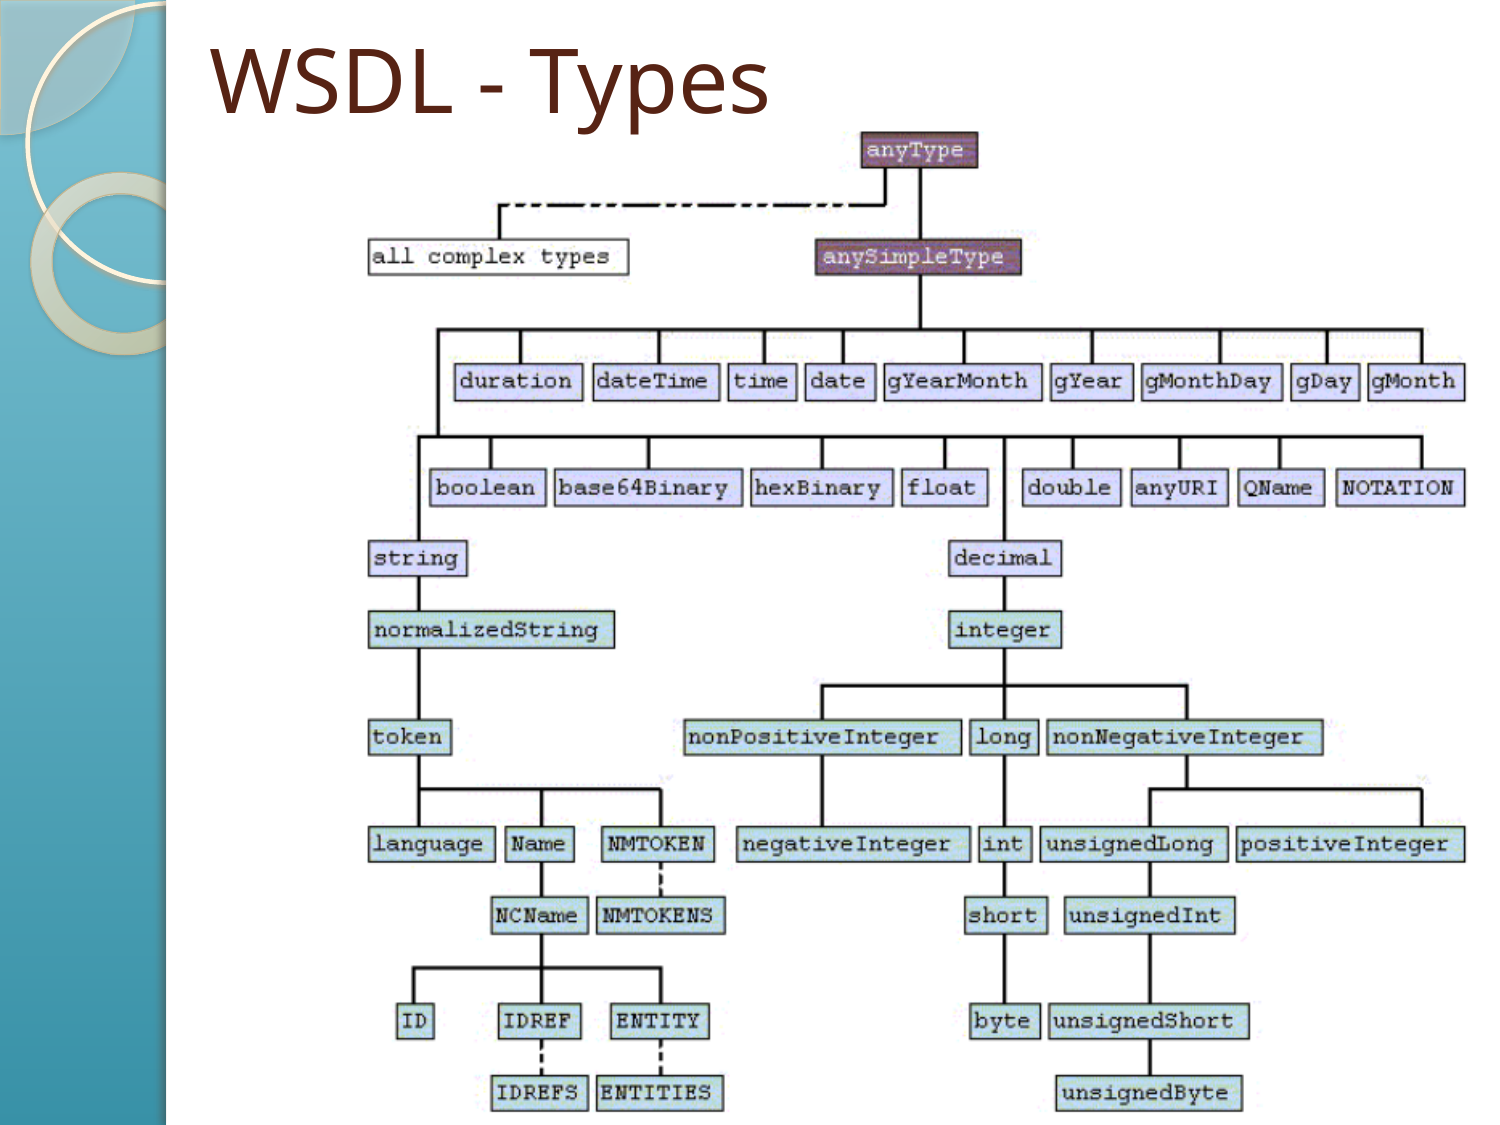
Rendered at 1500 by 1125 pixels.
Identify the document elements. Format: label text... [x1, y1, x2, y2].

title WSDL - Types [194, 0, 1425, 172]
picture [359, 127, 1477, 1125]
